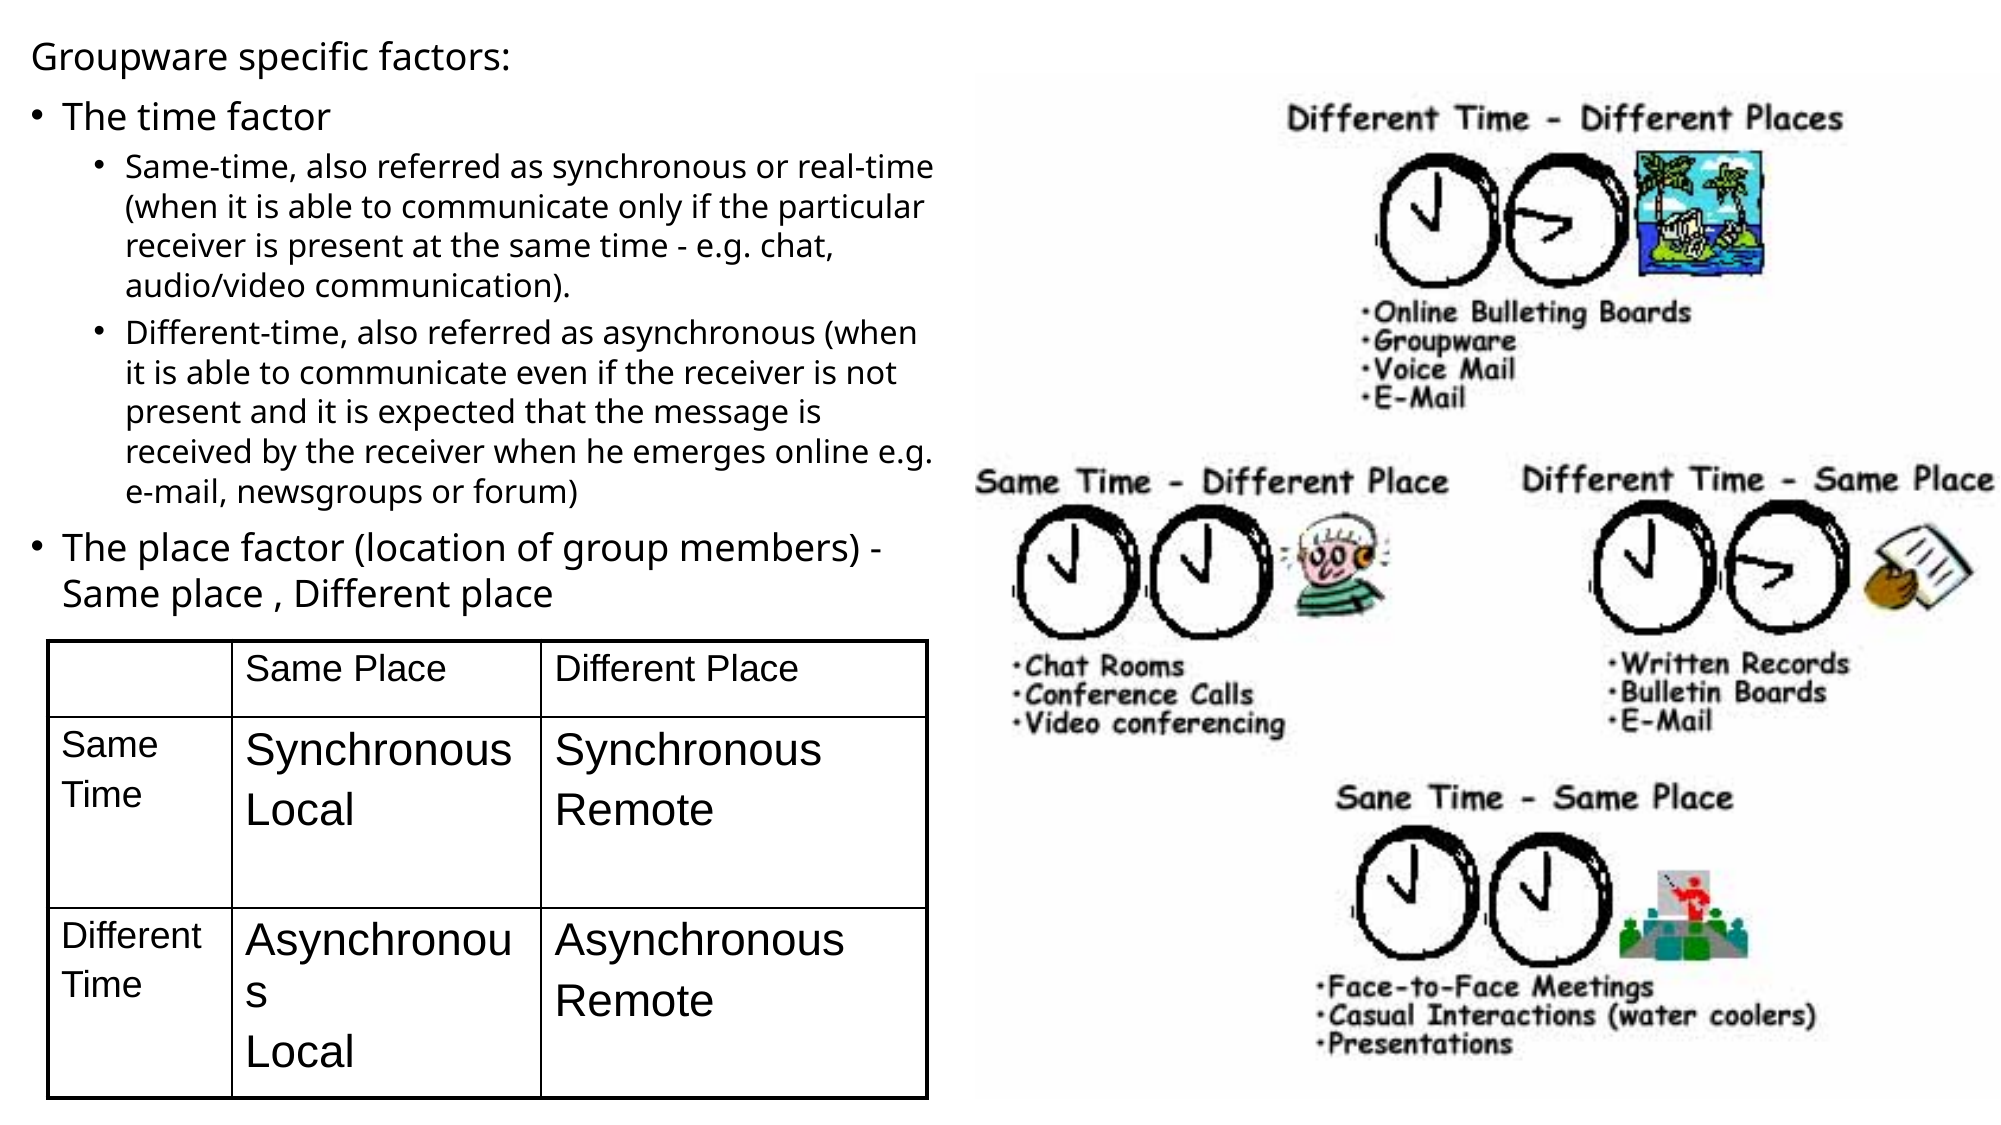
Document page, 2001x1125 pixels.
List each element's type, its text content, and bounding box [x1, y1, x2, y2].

table_cell Synchronous Remote [542, 718, 925, 907]
table_cell Synchronous Local [233, 718, 540, 907]
table_header [50, 643, 231, 716]
table_header Same Place [233, 643, 540, 716]
table_header Different Place [542, 643, 925, 716]
table_cell Asynchronous Remote [542, 909, 925, 1096]
text_box Groupware specific factors: The time factor Same-time, also referred as synchronous or real-time (when it is able to communicate only if the particular receiver is present at the same time - e.g. chat, audio/video communication). Different-time, also referred as asynchronous (when it is able to communicate even if the receiver is not present and it is expected that the message is received by the receiver when he emerges online e.g. e-mail, newsgroups or forum) The place factor (location of group members) - Same place , Different place [15, 26, 955, 628]
table_cell Asynchronous Local [233, 909, 540, 1096]
picture [974, 72, 2000, 1099]
table_cell Different Time [50, 909, 231, 1096]
table_cell Same Time [50, 718, 231, 907]
